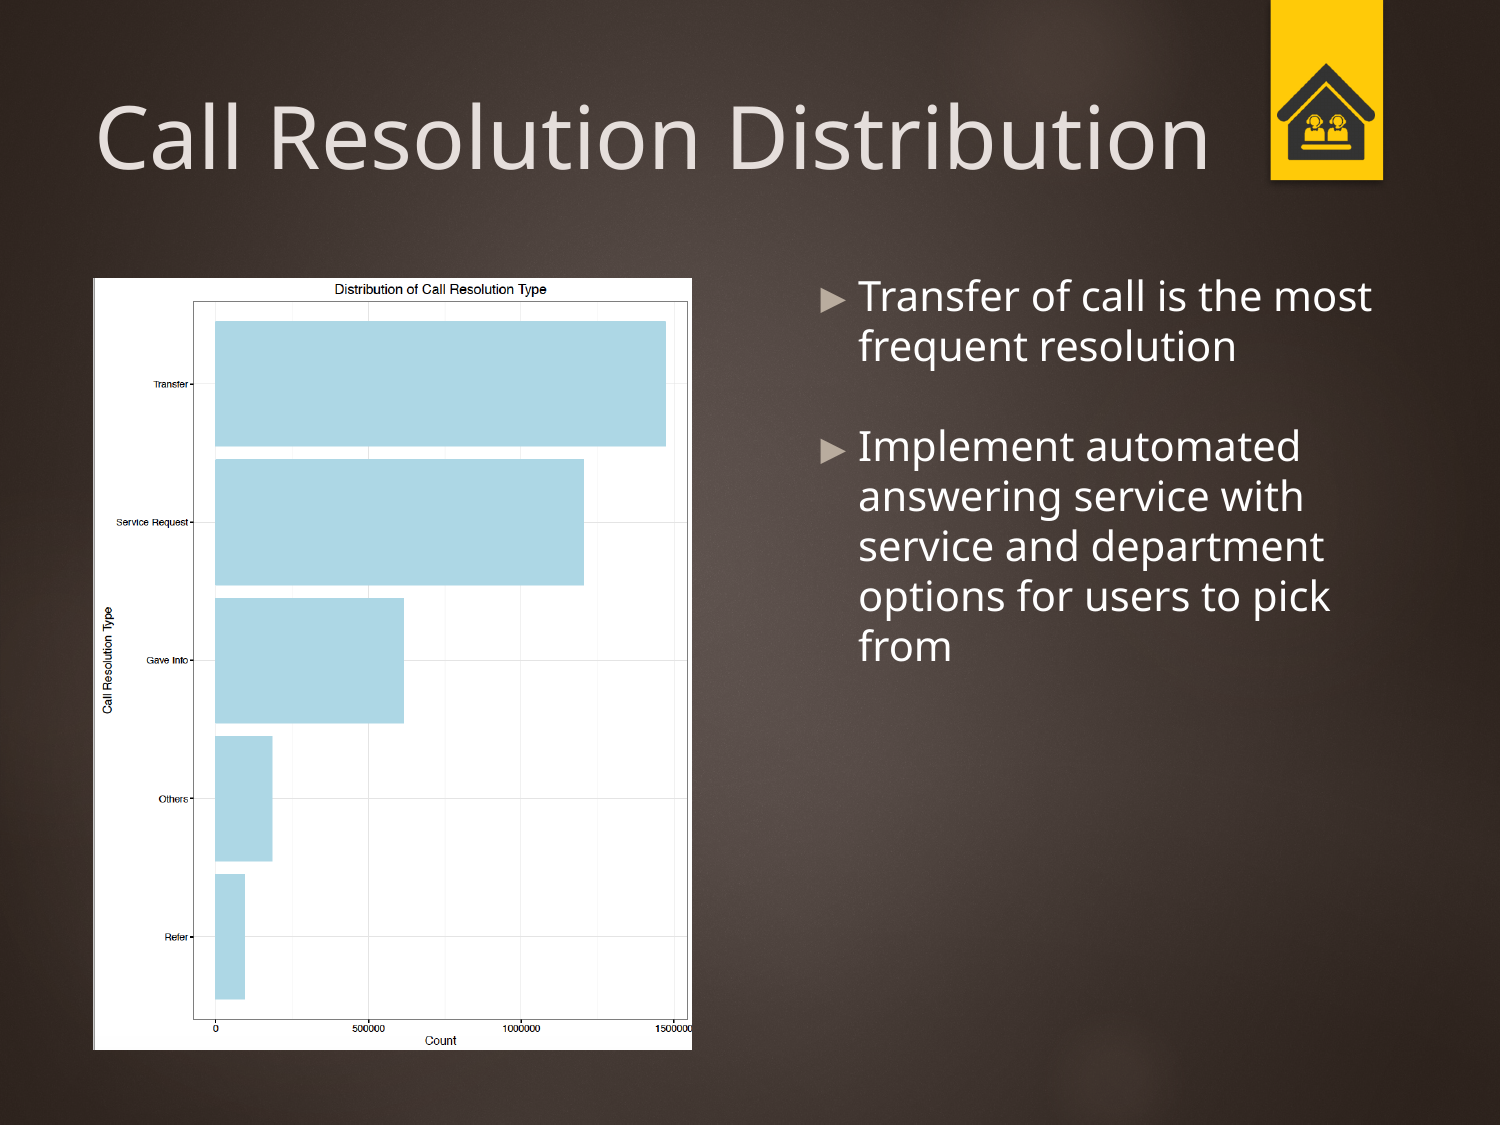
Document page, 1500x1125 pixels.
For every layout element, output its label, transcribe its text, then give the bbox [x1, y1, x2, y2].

picture [0, 0, 1500, 1125]
list Transfer of call is the most frequent resolution Implement automated answering service with service and department options for users to pick from [768, 262, 1425, 1005]
title Call Resolution Distribution [79, 74, 1237, 304]
picture [1277, 62, 1375, 161]
